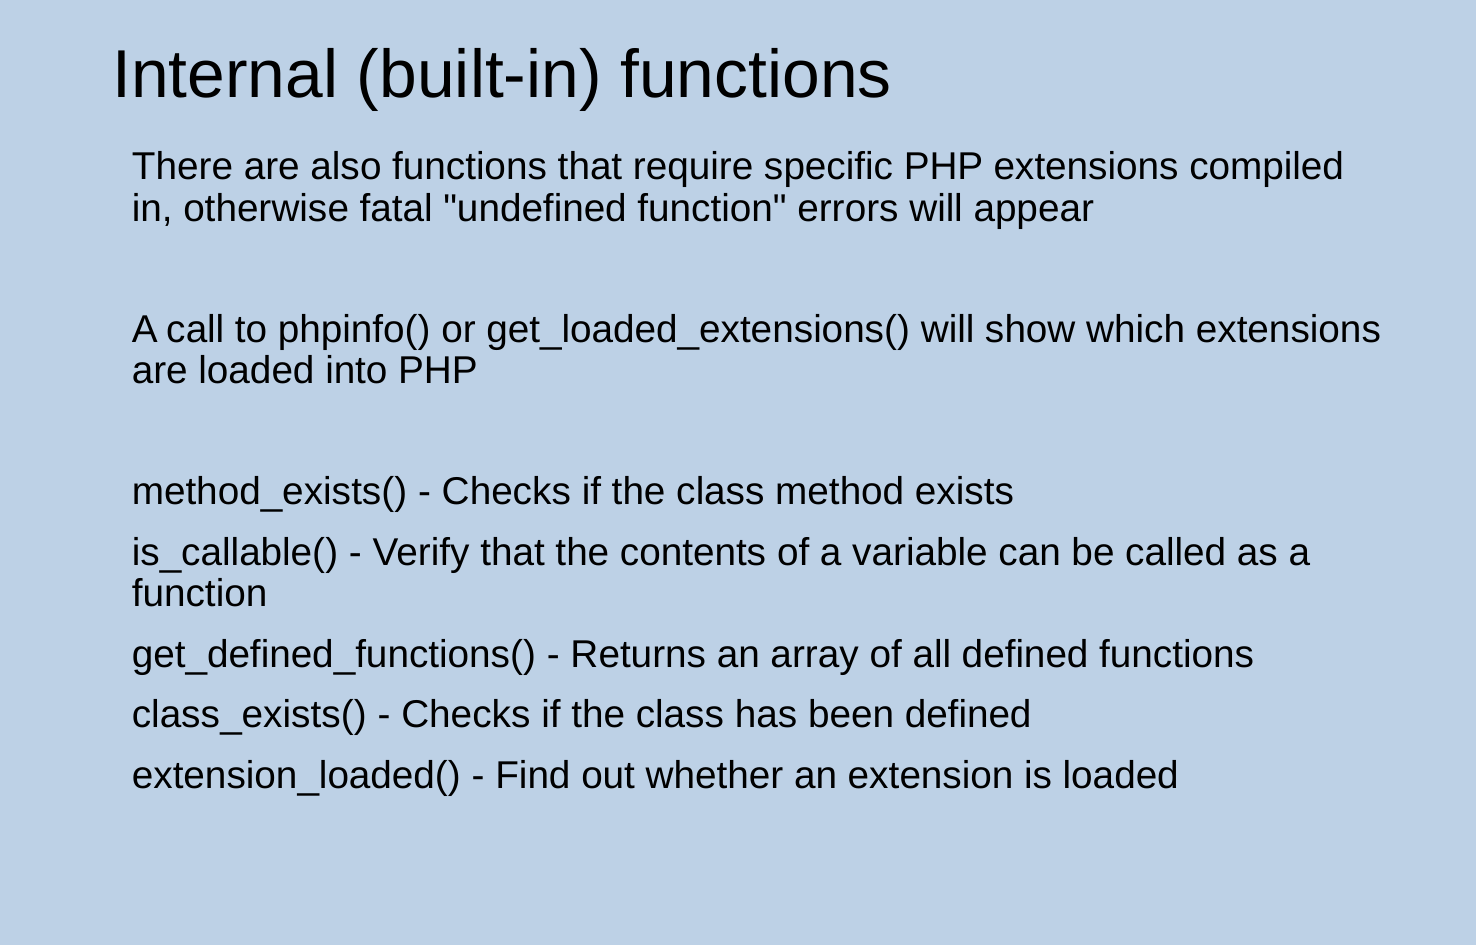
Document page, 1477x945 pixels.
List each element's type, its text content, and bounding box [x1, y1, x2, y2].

text_box There are also functions that require specific PHP extensions compiled in, otherwise fatal "undefined function" errors will appear A call to phpinfo() or get_loaded_extensions() will show which extensions are loaded into PHP method_exists() - Checks if the class method exists is_callable() - Verify that the contents of a variable can be called as a function get_defined_functions() - Returns an array of all defined functions class_exists() - Checks if the class has been defined extension_loaded() - Find out whether an extension is loaded [120, 140, 1395, 806]
text_box Internal (built-​in) functions [101, 0, 1375, 156]
